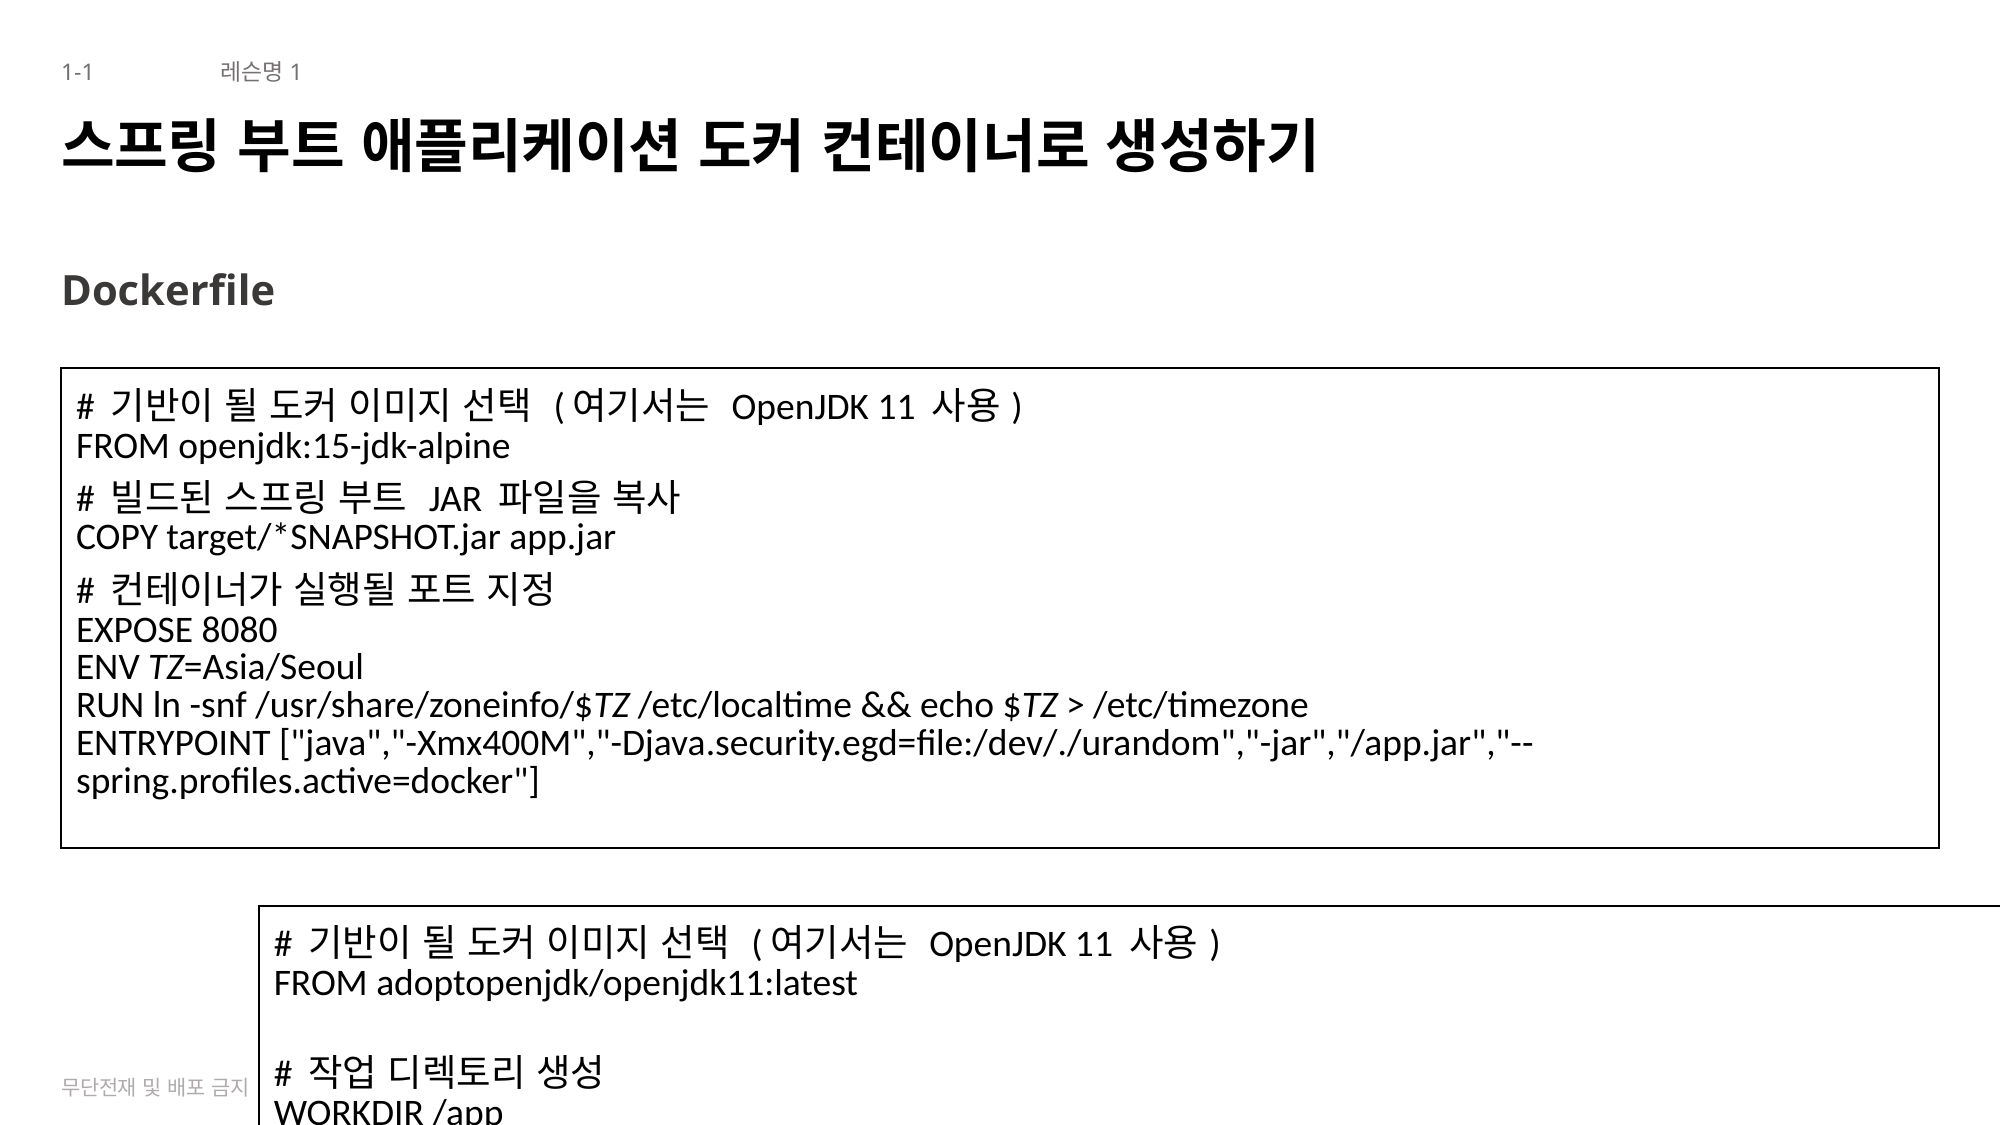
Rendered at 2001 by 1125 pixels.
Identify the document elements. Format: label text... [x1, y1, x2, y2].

title 스프링 부트 애플리케이션 도커 컨테이너로 생성하기 [60, 88, 1940, 212]
list 1-1 [60, 60, 185, 86]
table_header # 기반이 될 도커 이미지 선택 (여기서는 OpenJDK 11 사용) FROM openjdk:15-jdk-alpine # 빌드된 스프링 부트 JAR 파일을 복사 COPY target/*SNAPSHOT.jar app.jar # 컨테이너가 실행될 포트 지정 EXPOSE 8080 ENV TZ=Asia/Seoul RUN ln -snf /usr/share/zoneinfo/$TZ /etc/localtime && echo $TZ > /etc/timezone ENTRYPOINT ["java","-Xmx400M","-Djava.security.egd=file:/dev/./urandom","-jar","/app.jar","--spring.profiles.active=docker"] [62, 369, 1938, 847]
list 레슨명1 [220, 60, 1940, 86]
list Dockerfile [60, 239, 1940, 323]
table_header # 기반이 될 도커 이미지 선택 (여기서는 OpenJDK 11 사용) FROM adoptopenjdk/openjdk11:latest # 작업 디렉토리 생성 WORKDIR /app # 빌드된 스프링 부트 JAR 파일을 복사 COPY target/my-spring-boot-app.jar /app/app.jar # 컨테이너가 실행될 포트 지정 EXPOSE 8080 # 스프링 부트 애플리케이션 실행 CMD ["java", "-jar", "app.jar"] [260, 907, 2000, 1125]
